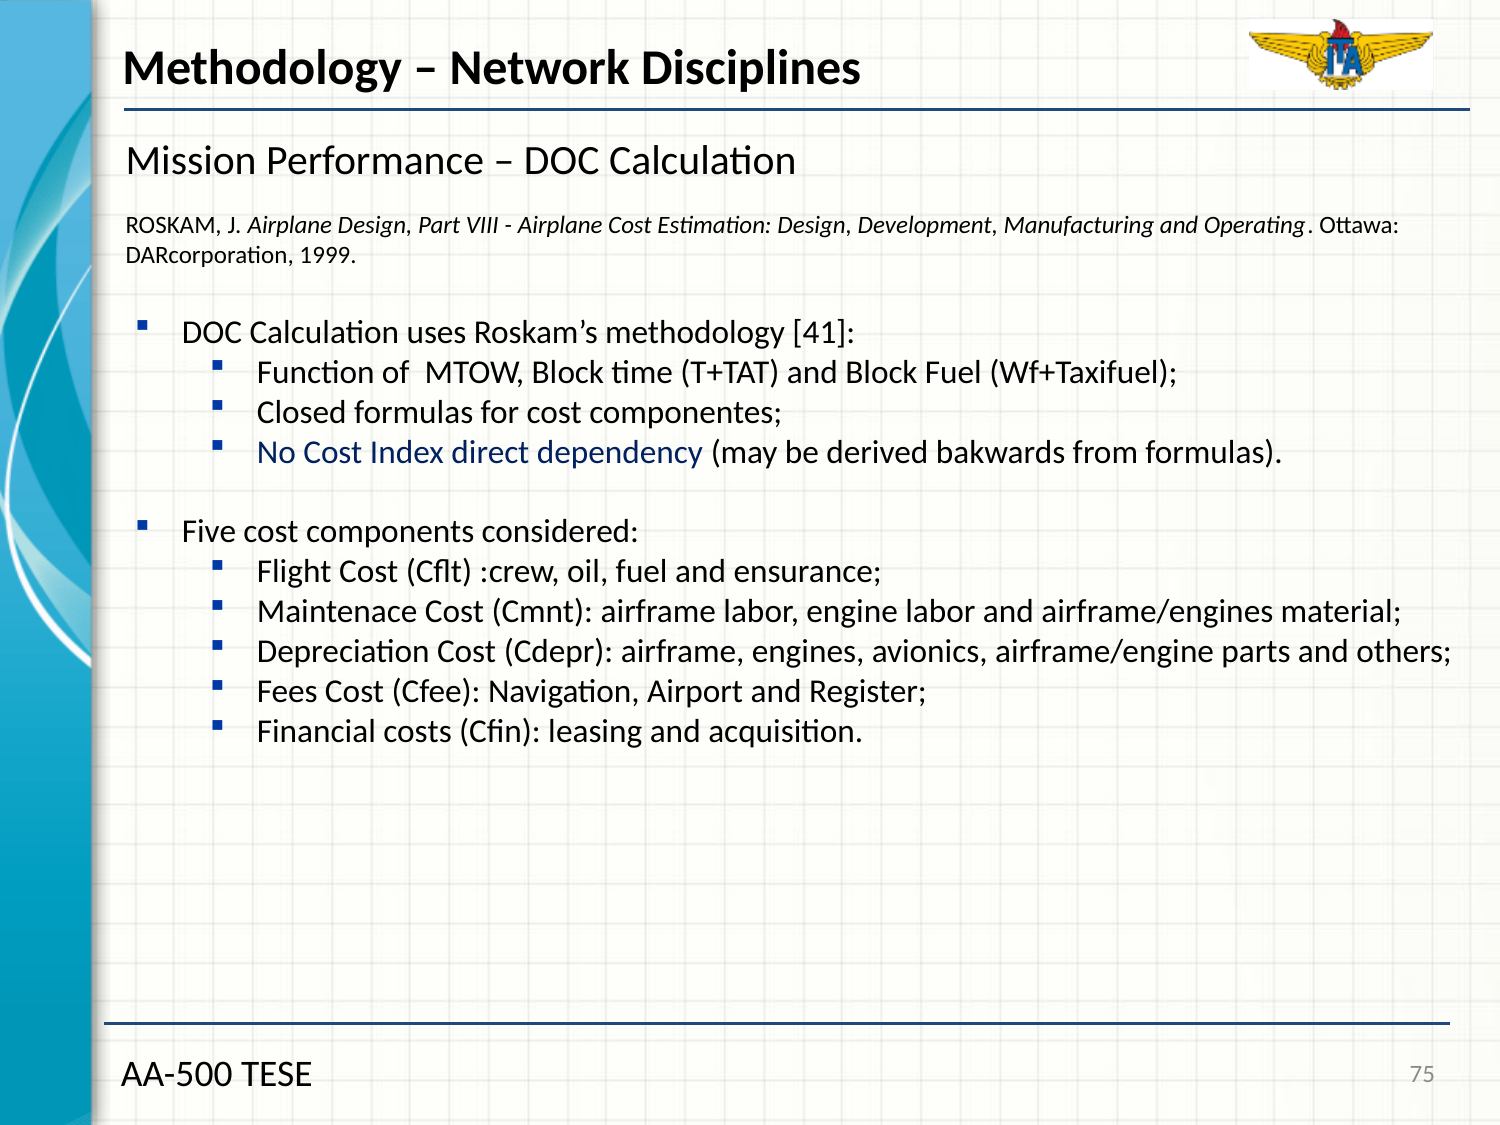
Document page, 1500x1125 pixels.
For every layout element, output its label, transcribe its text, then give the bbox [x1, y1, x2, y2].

picture [0, 0, 1500, 1125]
text_box Mission Performance – DOC Calculation [110, 125, 880, 191]
text_box ROSKAM, J. Airplane Design, Part VIII - Airplane Cost Estimation: Design, Development, Manufacturing and Operating. Ottawa: DARcorporation, 1999. [110, 200, 1488, 276]
slide_number 75 [1100, 1042, 1450, 1103]
text_box Methodology – Network Disciplines [107, 27, 975, 102]
